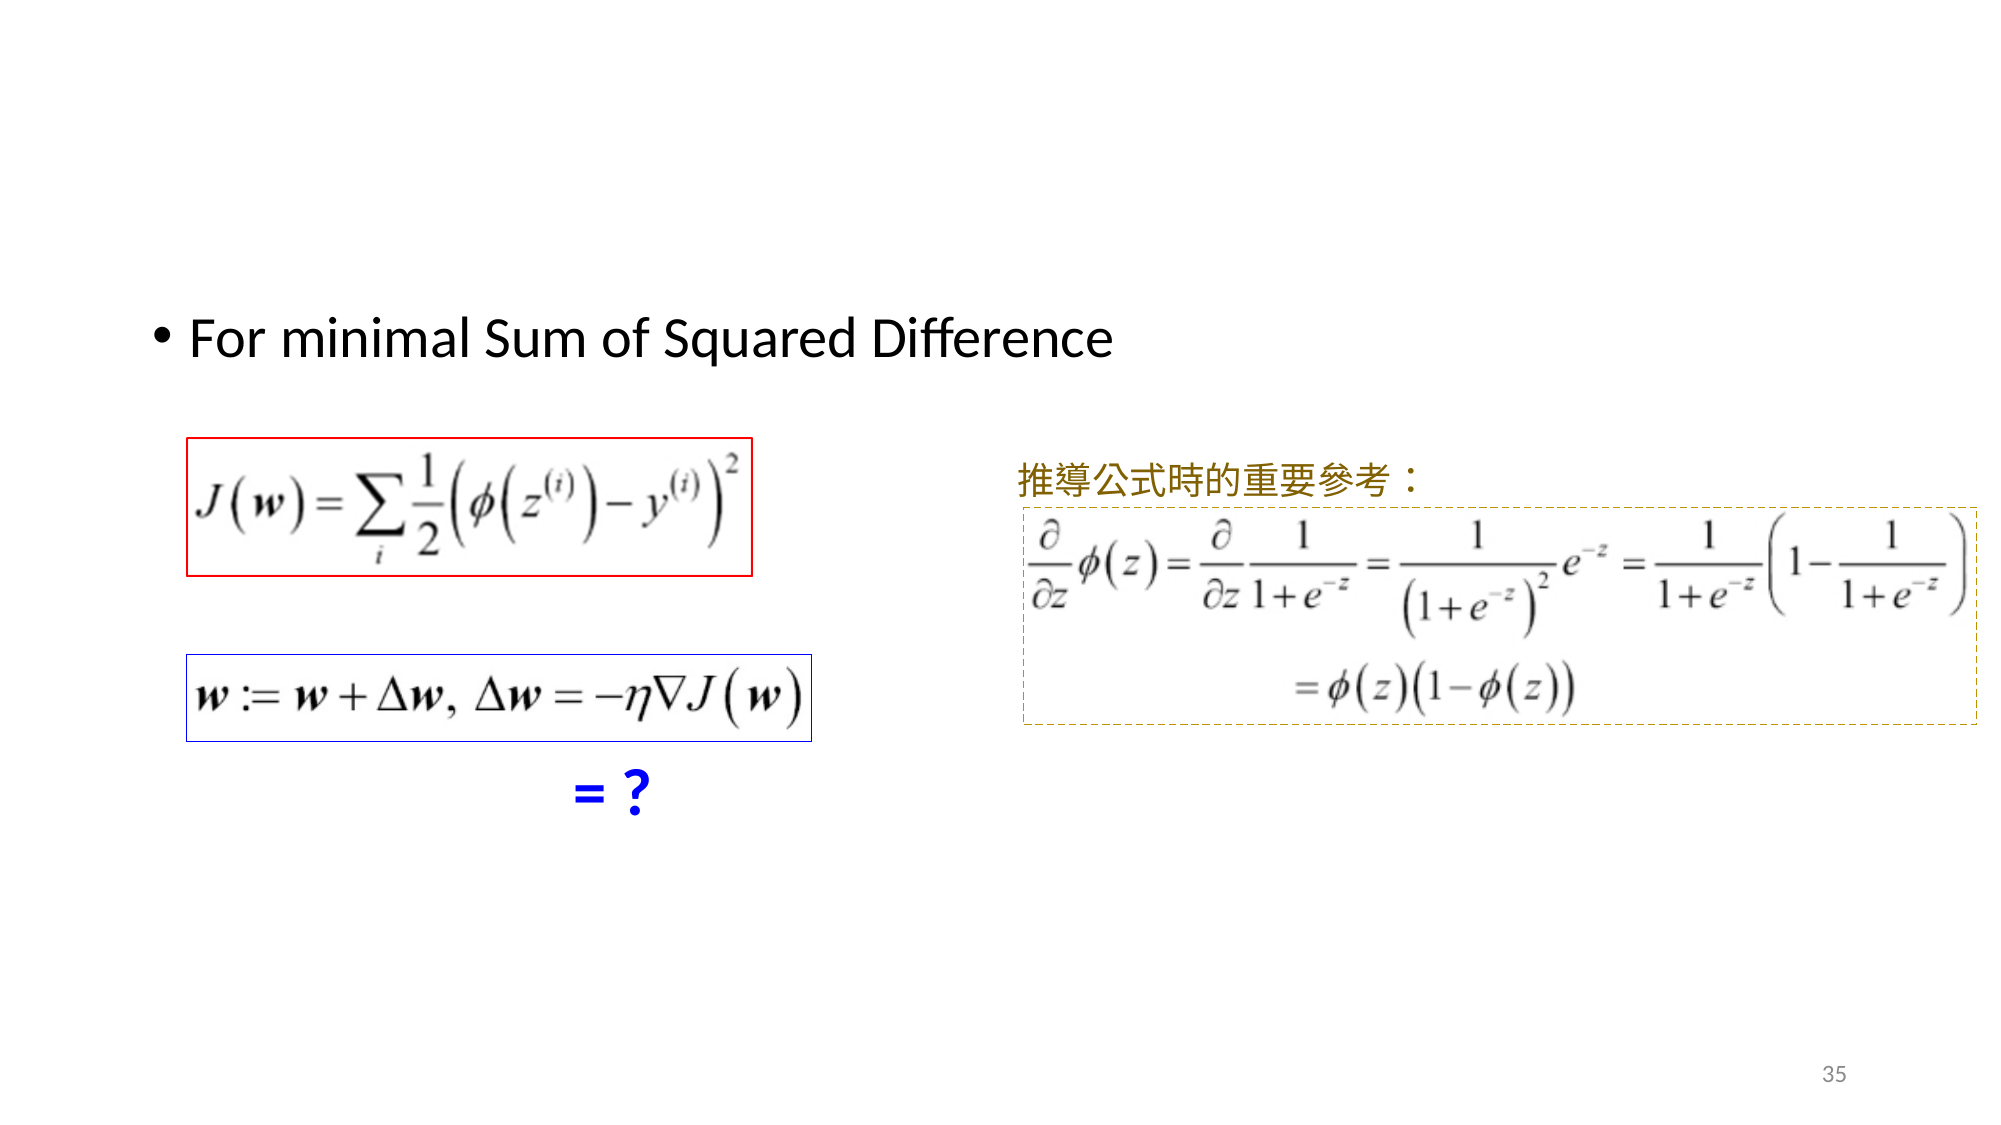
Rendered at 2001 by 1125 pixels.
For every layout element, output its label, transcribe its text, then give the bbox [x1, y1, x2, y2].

list For minimal Sum of Squared Difference [137, 299, 1863, 427]
picture [1022, 506, 1977, 725]
picture [186, 437, 753, 577]
slide_number 35 [1412, 1042, 1863, 1103]
text_box = ? [558, 742, 668, 837]
text_box 推導公式時的重要參考： [1002, 449, 1445, 510]
picture [186, 654, 812, 742]
